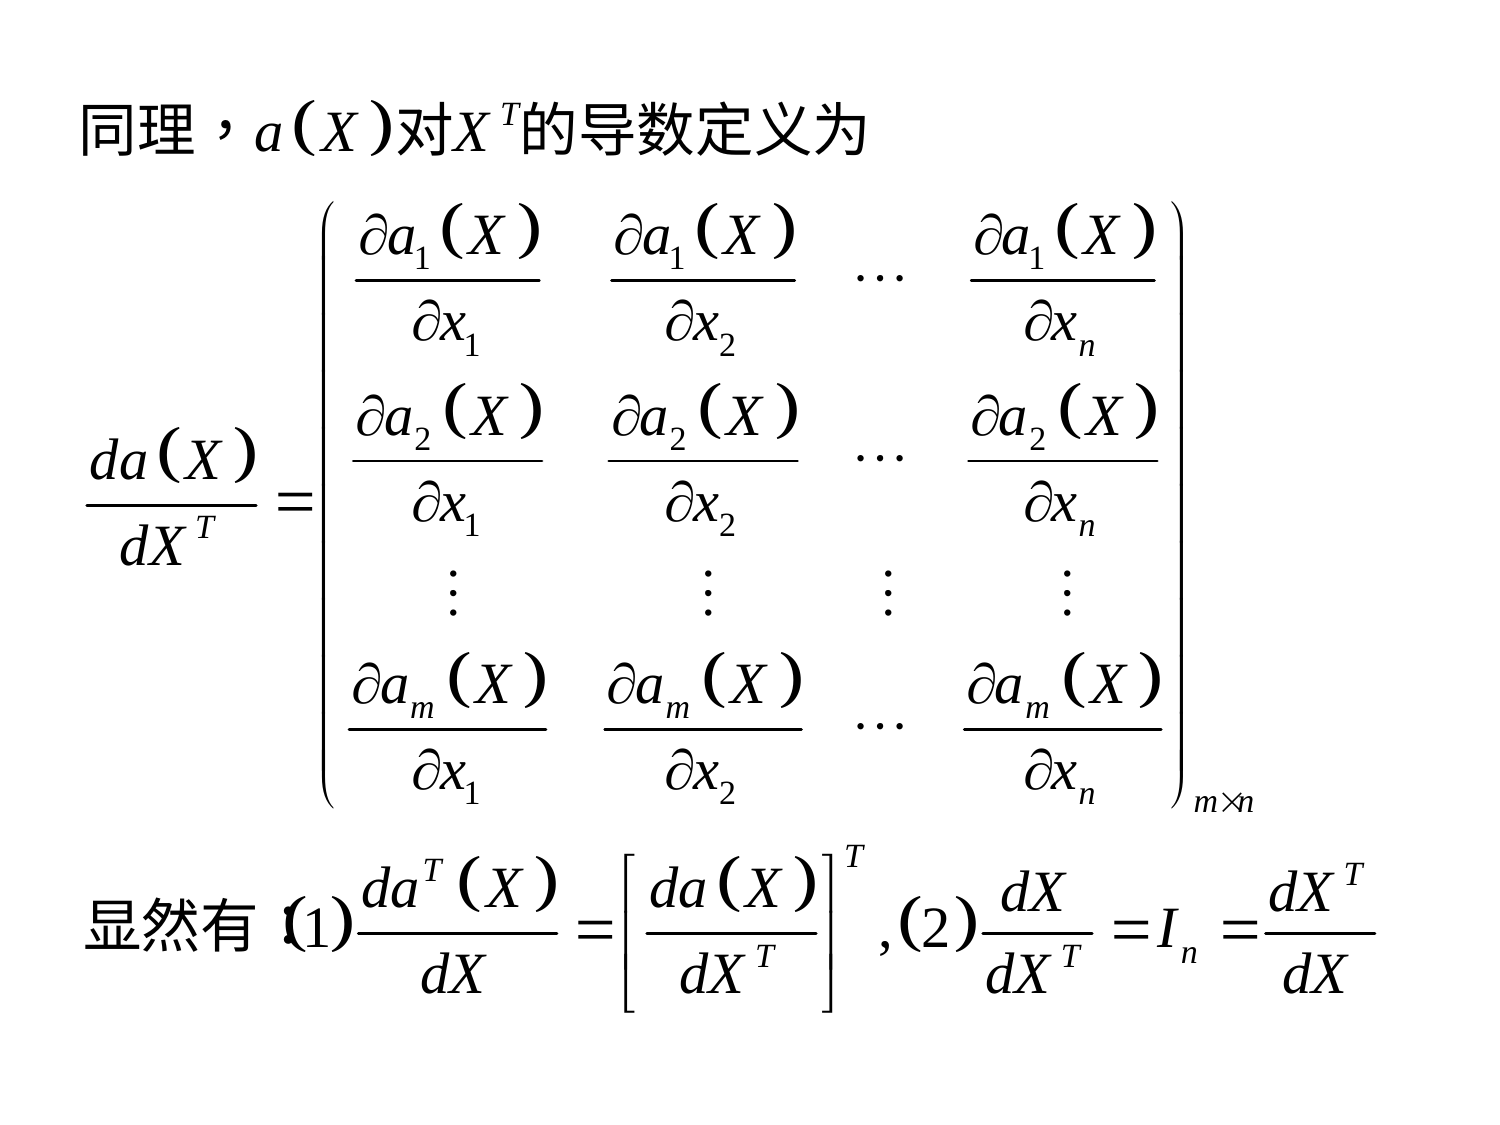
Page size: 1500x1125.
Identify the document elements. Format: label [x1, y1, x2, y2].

list [76, 89, 1388, 1024]
